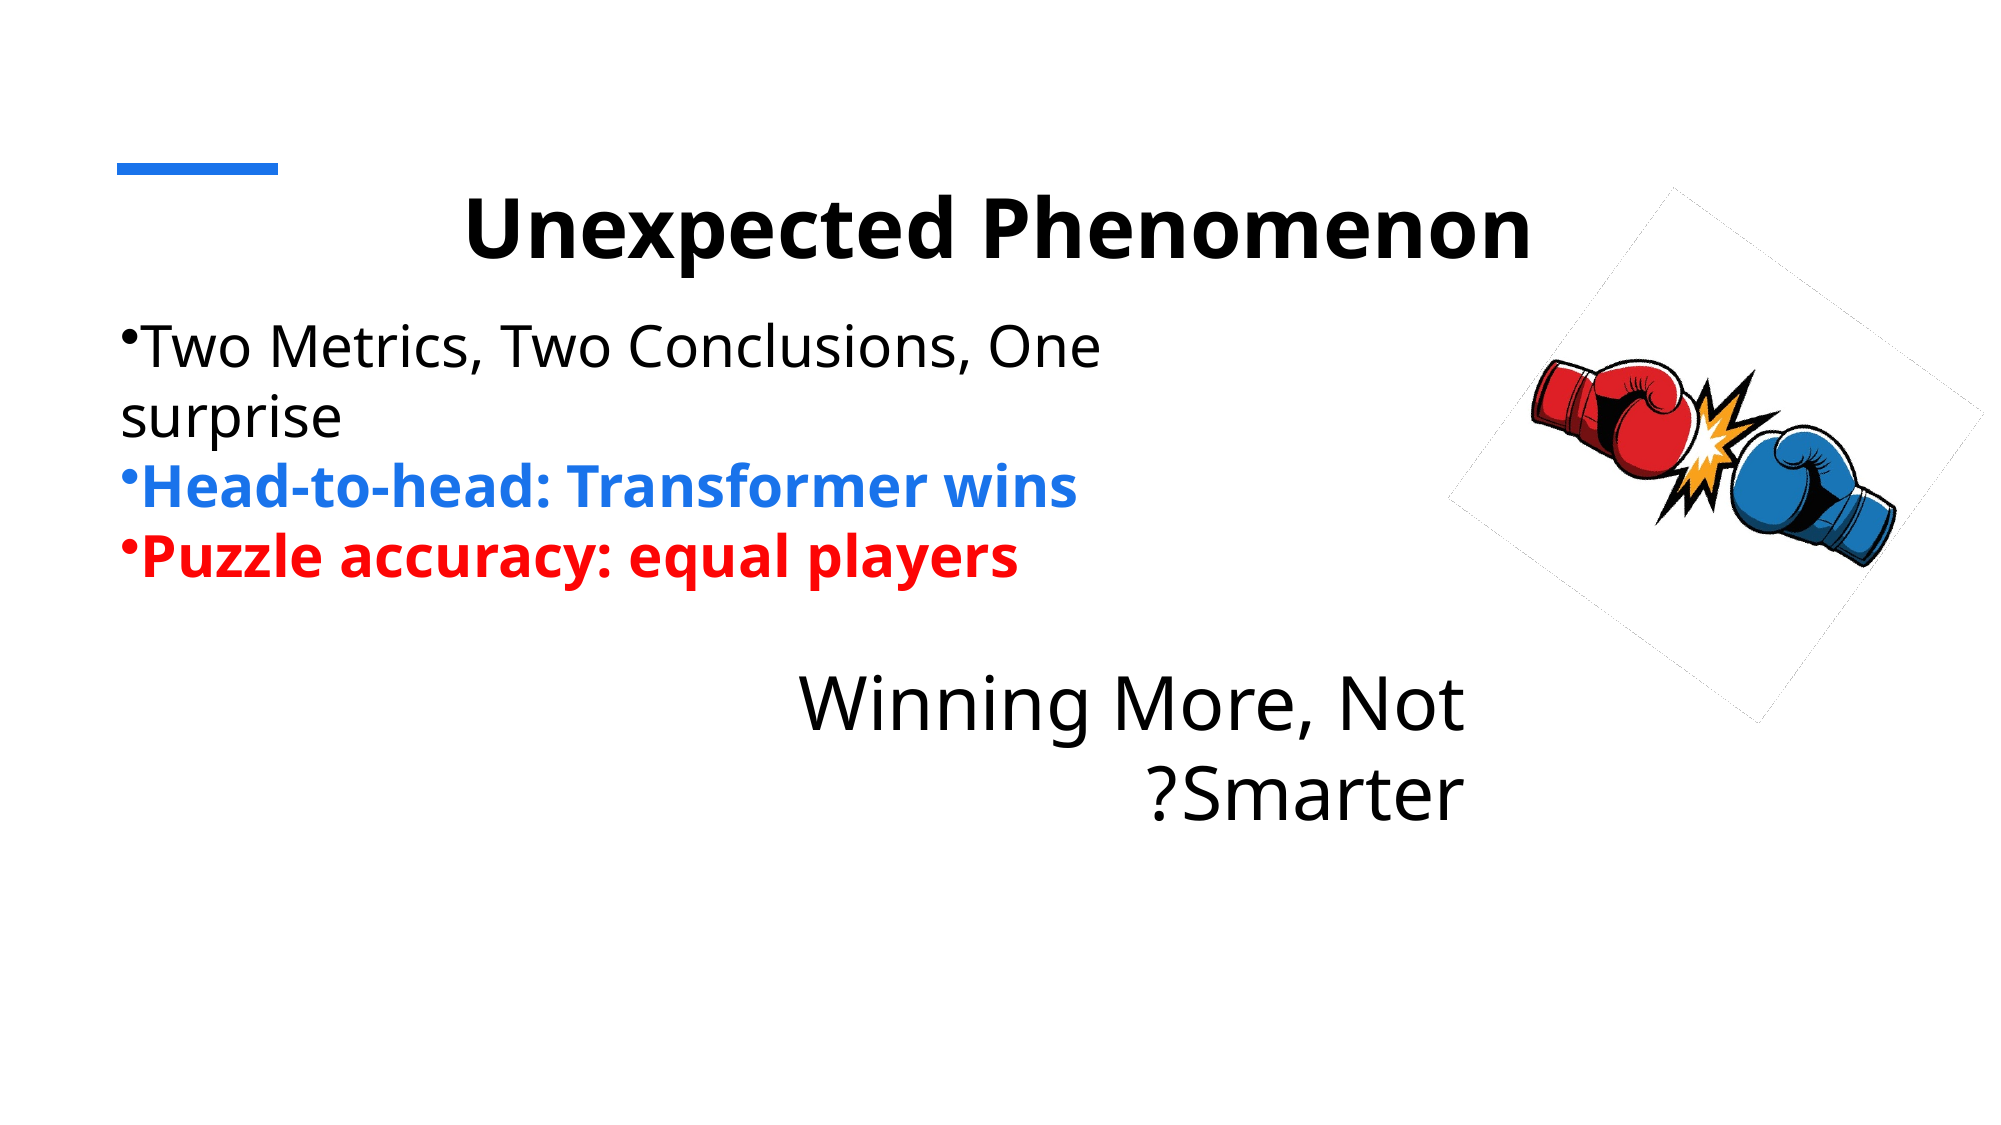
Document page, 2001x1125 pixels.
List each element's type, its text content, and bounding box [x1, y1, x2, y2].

list Two Metrics, Two Conclusions, One surprise Head-to-head: Transformer wins Puzzle accuracy: equal players [105, 122, 1286, 776]
picture [1448, 188, 1984, 723]
text_box Winning More, Not Smarter? [480, 648, 1481, 843]
title Unexpected Phenomenon [1286, 167, 1892, 348]
